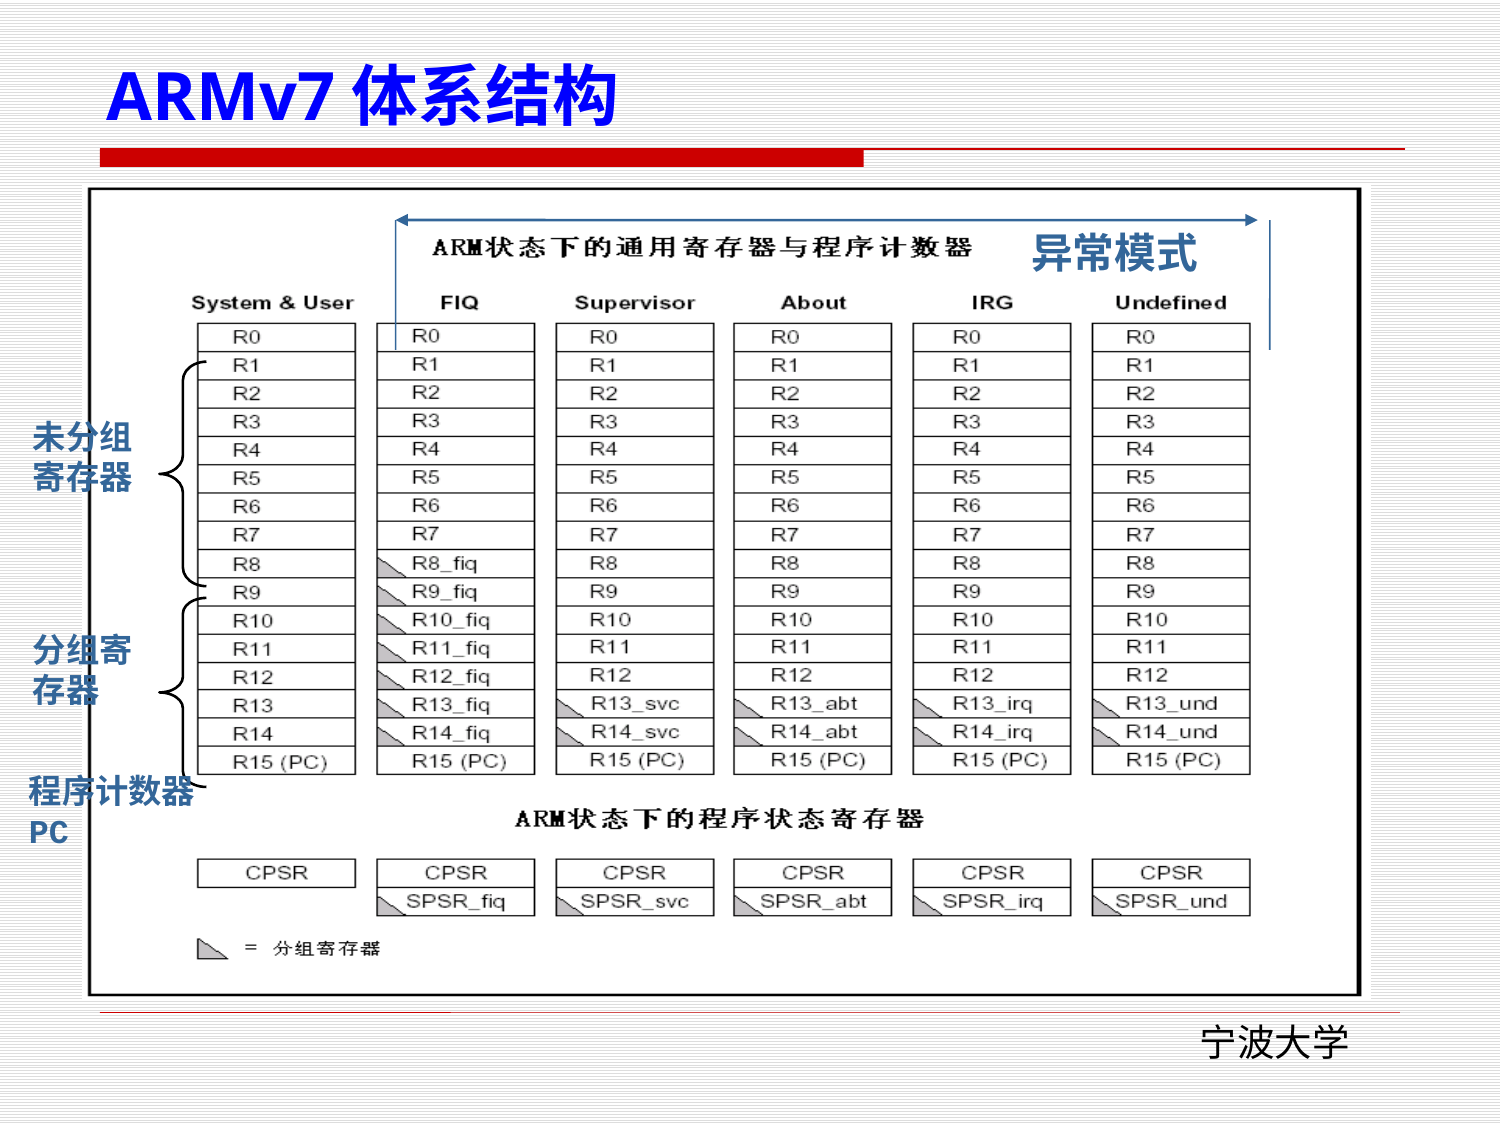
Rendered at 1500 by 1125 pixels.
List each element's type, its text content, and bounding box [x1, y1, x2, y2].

text_box 未分组寄存器 [17, 408, 77, 504]
text_box 异常模式 [1376, 219, 1382, 285]
text_box 分组寄存器 [17, 621, 77, 717]
text_box 程序计数器PC [13, 762, 77, 859]
text_box ARMv7体系结构 [91, 46, 872, 142]
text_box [82, 184, 1371, 1000]
